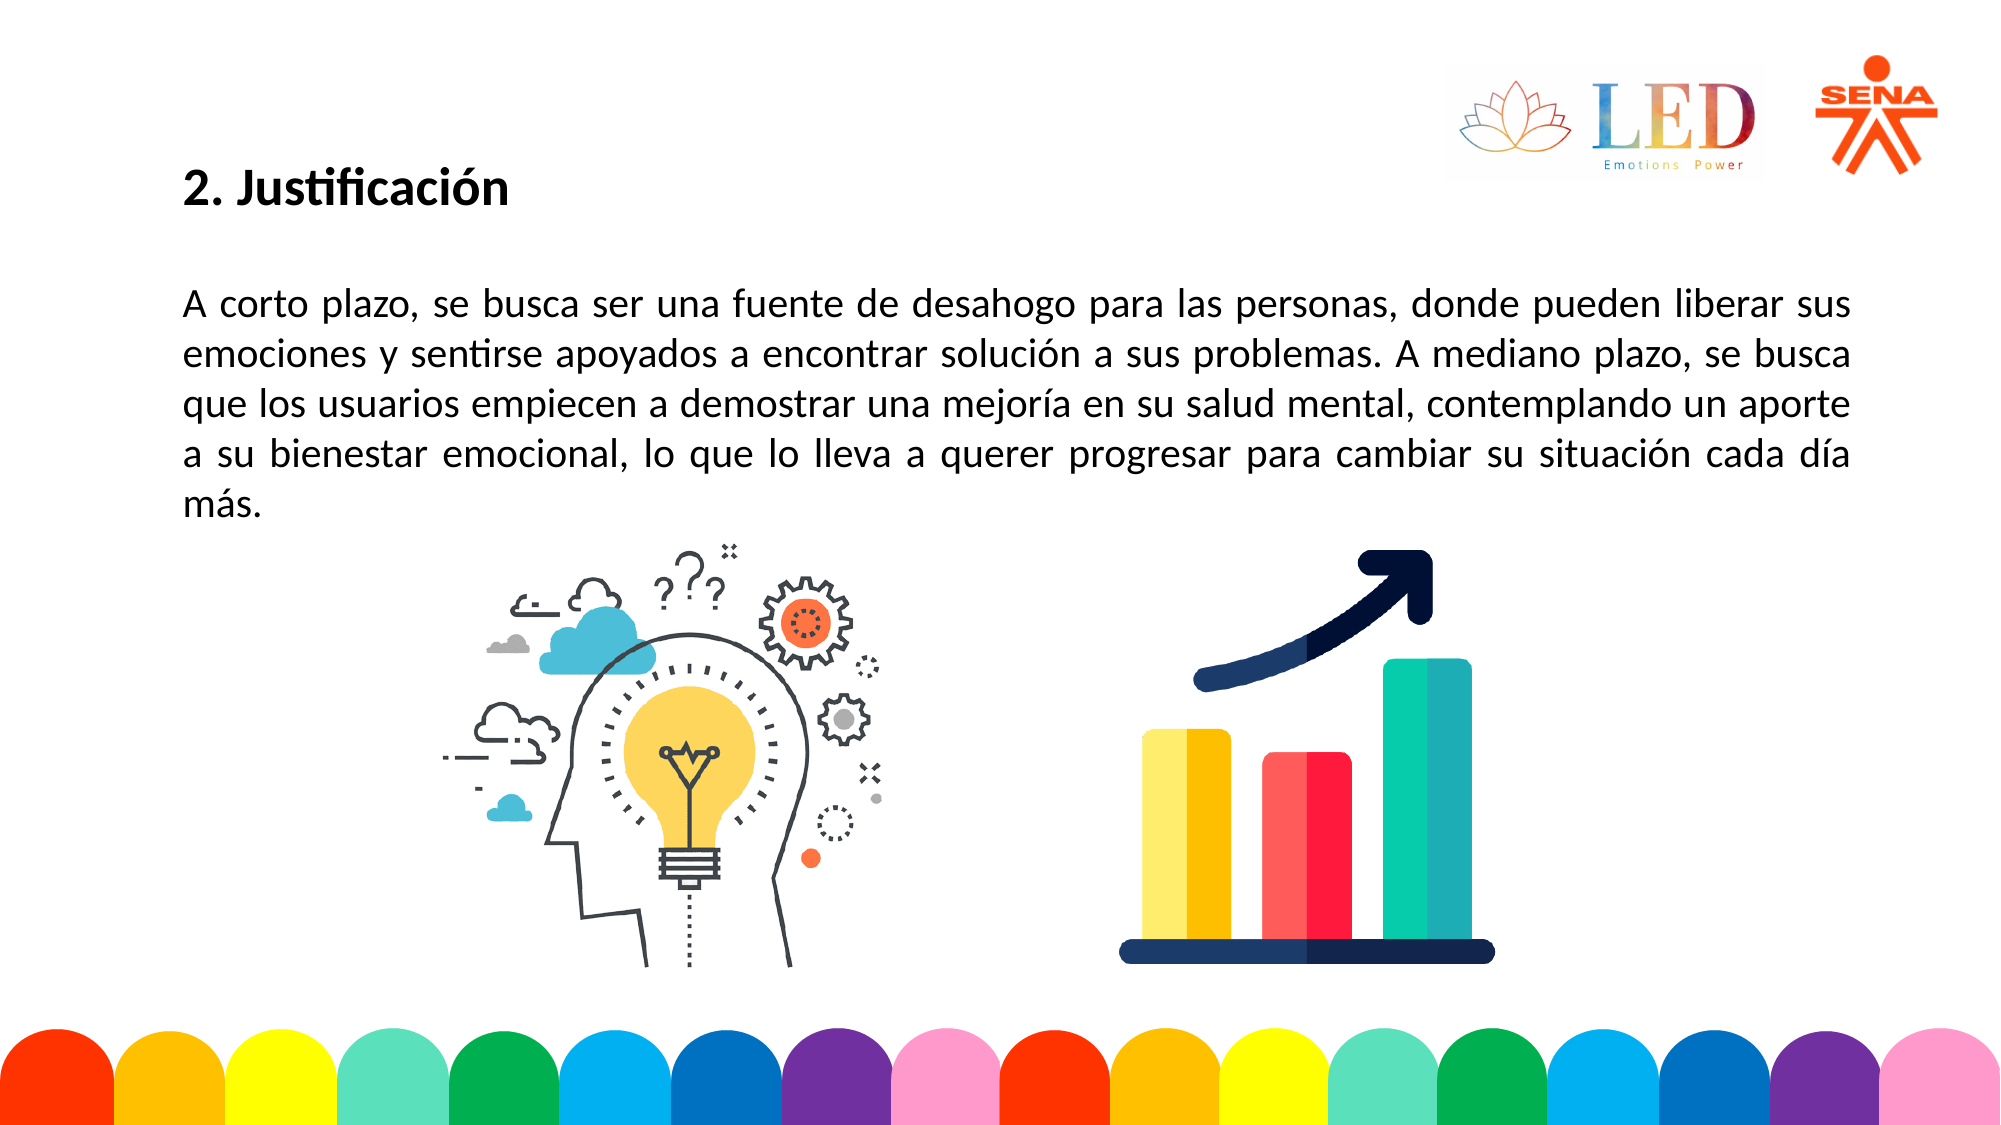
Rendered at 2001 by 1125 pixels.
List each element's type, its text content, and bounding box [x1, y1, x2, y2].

picture [0, 0, 2000, 1125]
text_box 2. Justificación [167, 143, 1168, 224]
text_box A corto plazo, se busca ser una fuente de desahogo para las personas, donde pueden liberar sus emociones y sentirse apoyados a encontrar solución a sus problemas. A mediano plazo, se busca que los usuarios empiecen a demostrar una mejoría en su salud mental, contemplando un aporte a su bienestar emocional, lo que lo lleva a querer progresar para cambiar su situación cada día más. [167, 268, 1868, 534]
